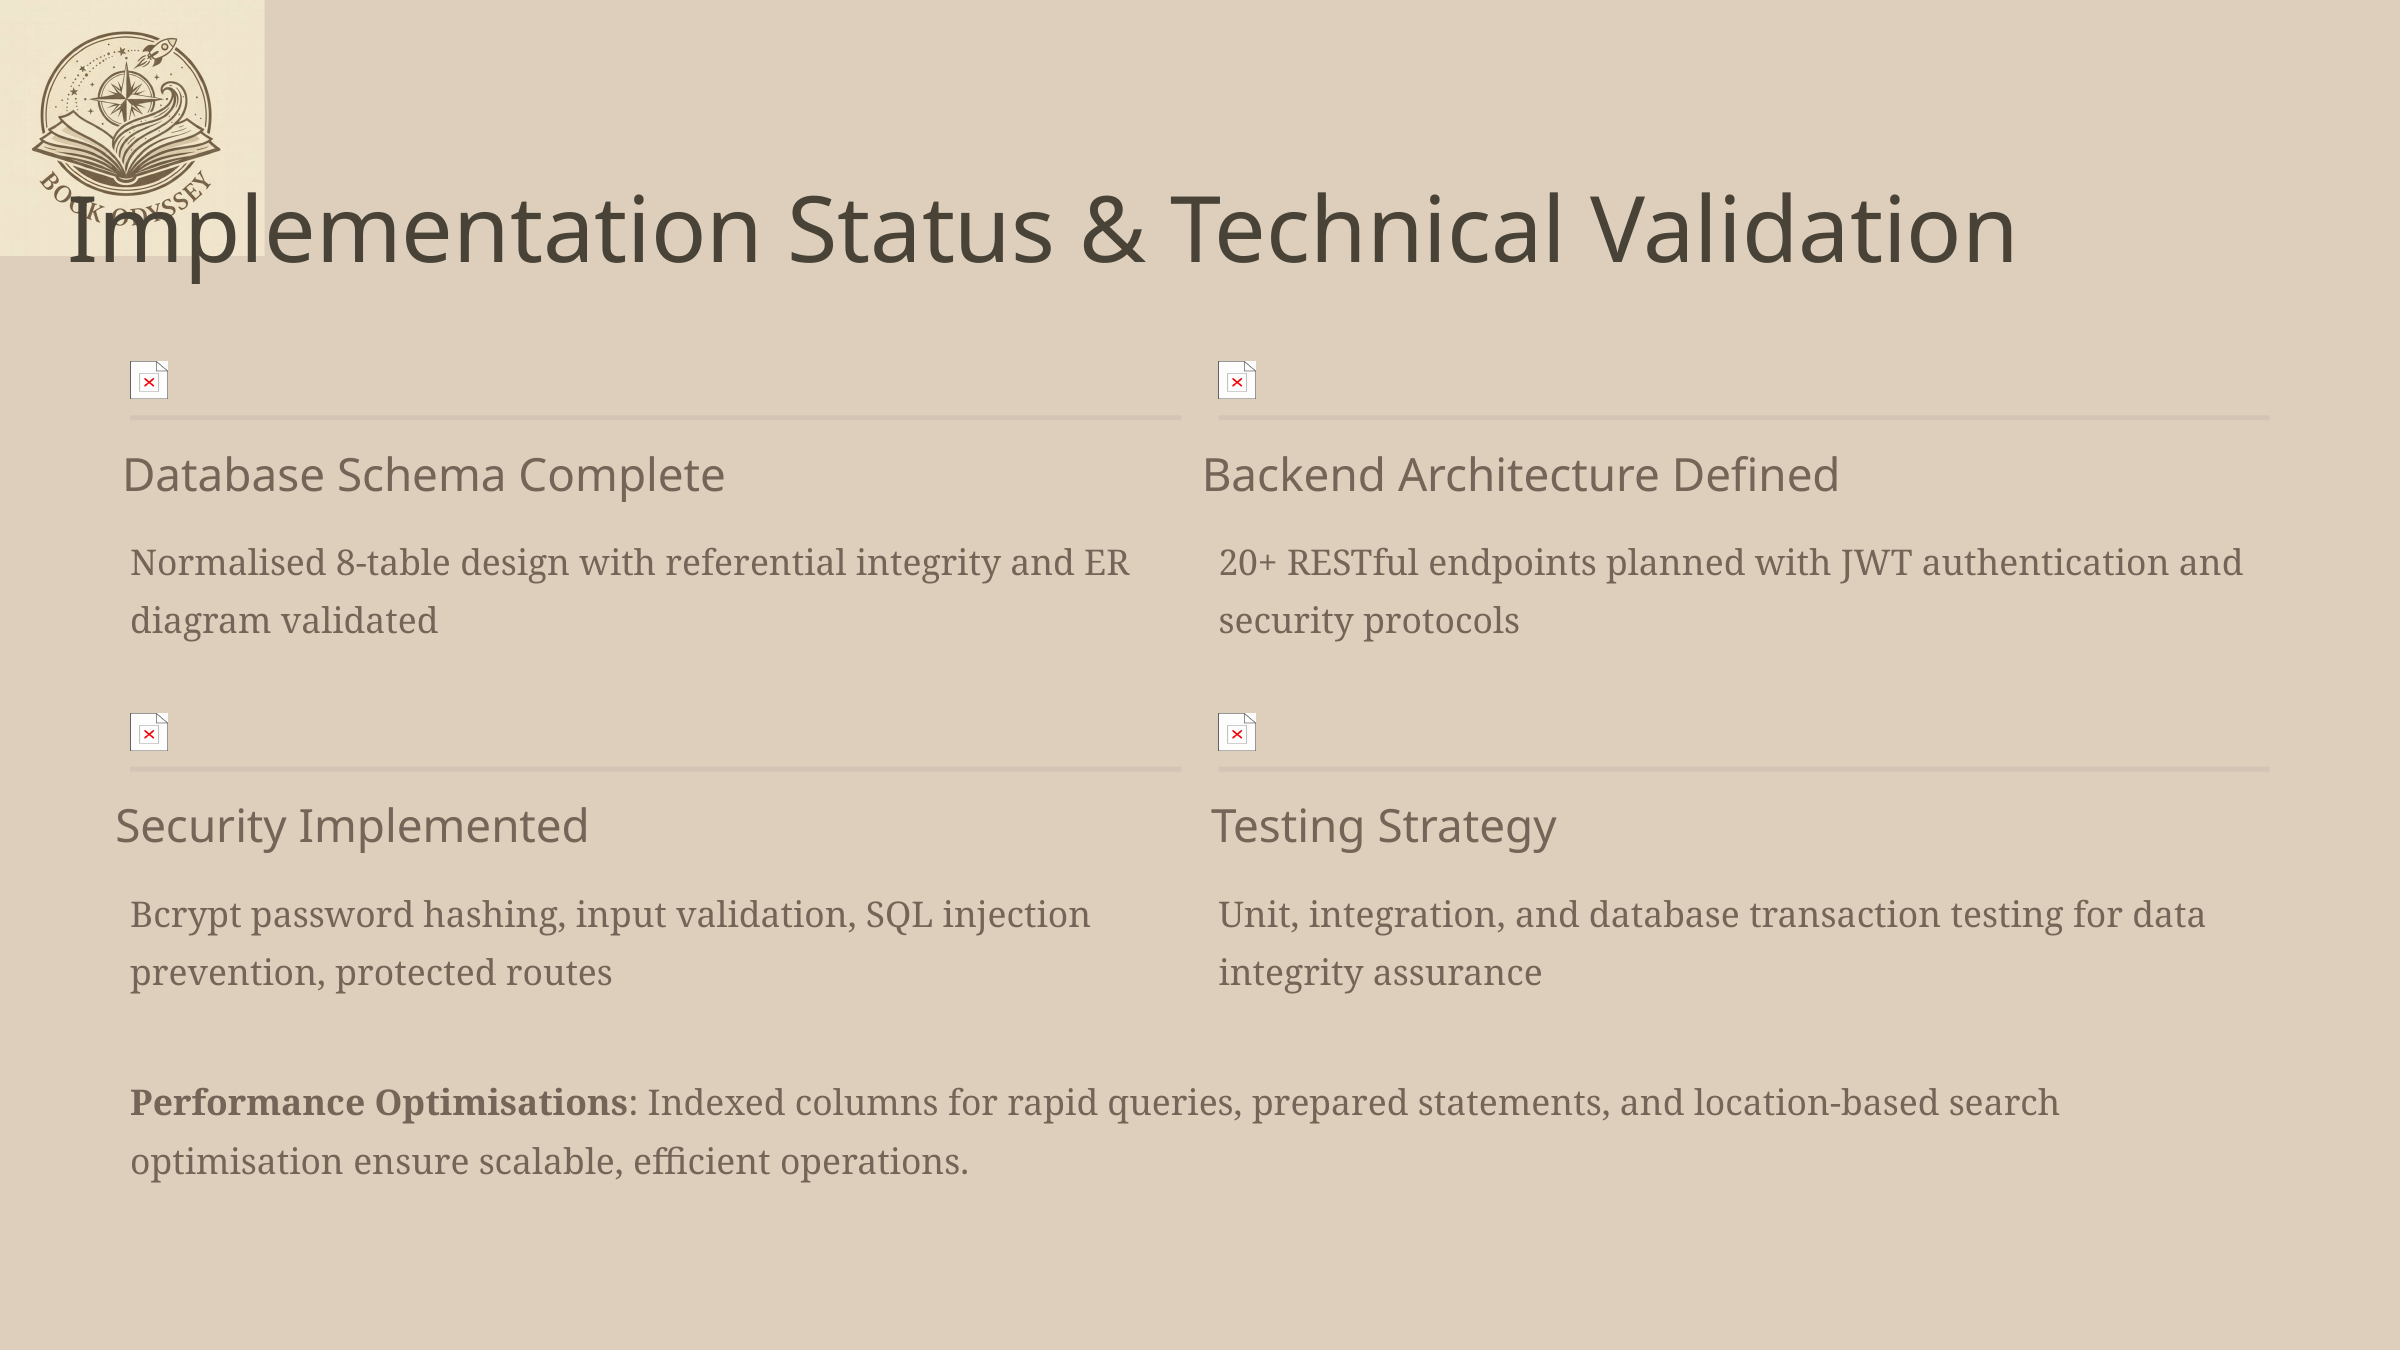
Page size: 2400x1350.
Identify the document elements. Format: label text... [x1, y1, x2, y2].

picture [129, 361, 168, 400]
picture [1218, 712, 1256, 751]
text_box Database Schema Complete [122, 443, 727, 501]
picture [1218, 361, 1256, 400]
text_box 20+ RESTful endpoints planned with JWT authentication and security protocols [1218, 524, 2270, 641]
picture [0, 0, 265, 256]
text_box Implementation Status & Technical Validation [67, 166, 2021, 281]
text_box Normalised 8-table design with referential integrity and ER diagram validated [130, 524, 1182, 641]
text_box Backend Architecture Defined [1201, 443, 1842, 501]
text_box Bcrypt password hashing, input validation, SQL injection prevention, protected routes [130, 875, 1182, 993]
text_box [1218, 766, 2270, 772]
text_box Unit, integration, and database transaction testing for data integrity assurance [1218, 875, 2270, 993]
text_box [130, 415, 1182, 421]
text_box Security Implemented [115, 795, 591, 852]
text_box Testing Strategy [1211, 795, 1557, 852]
text_box Performance Optimisations: Indexed columns for rapid queries, prepared statements, and location-based search optimisation ensure scalable, efficient operations. [130, 1064, 2270, 1182]
text_box [1218, 415, 2270, 421]
picture [129, 712, 168, 751]
text_box [130, 766, 1182, 772]
